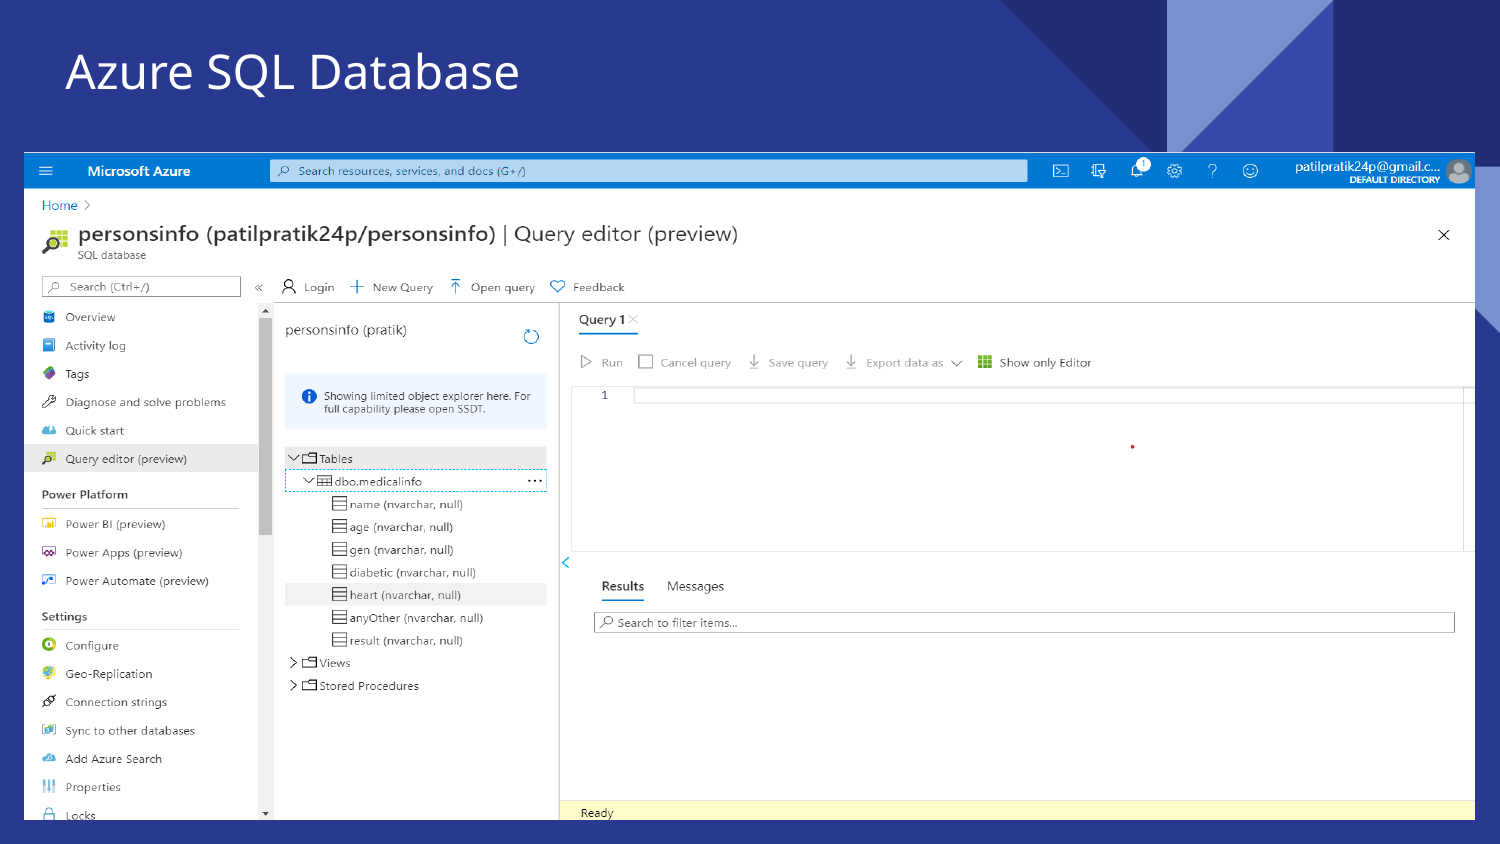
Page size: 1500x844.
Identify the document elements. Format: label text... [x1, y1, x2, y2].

picture [24, 152, 1476, 820]
text_box Azure SQL Database [50, 26, 729, 115]
